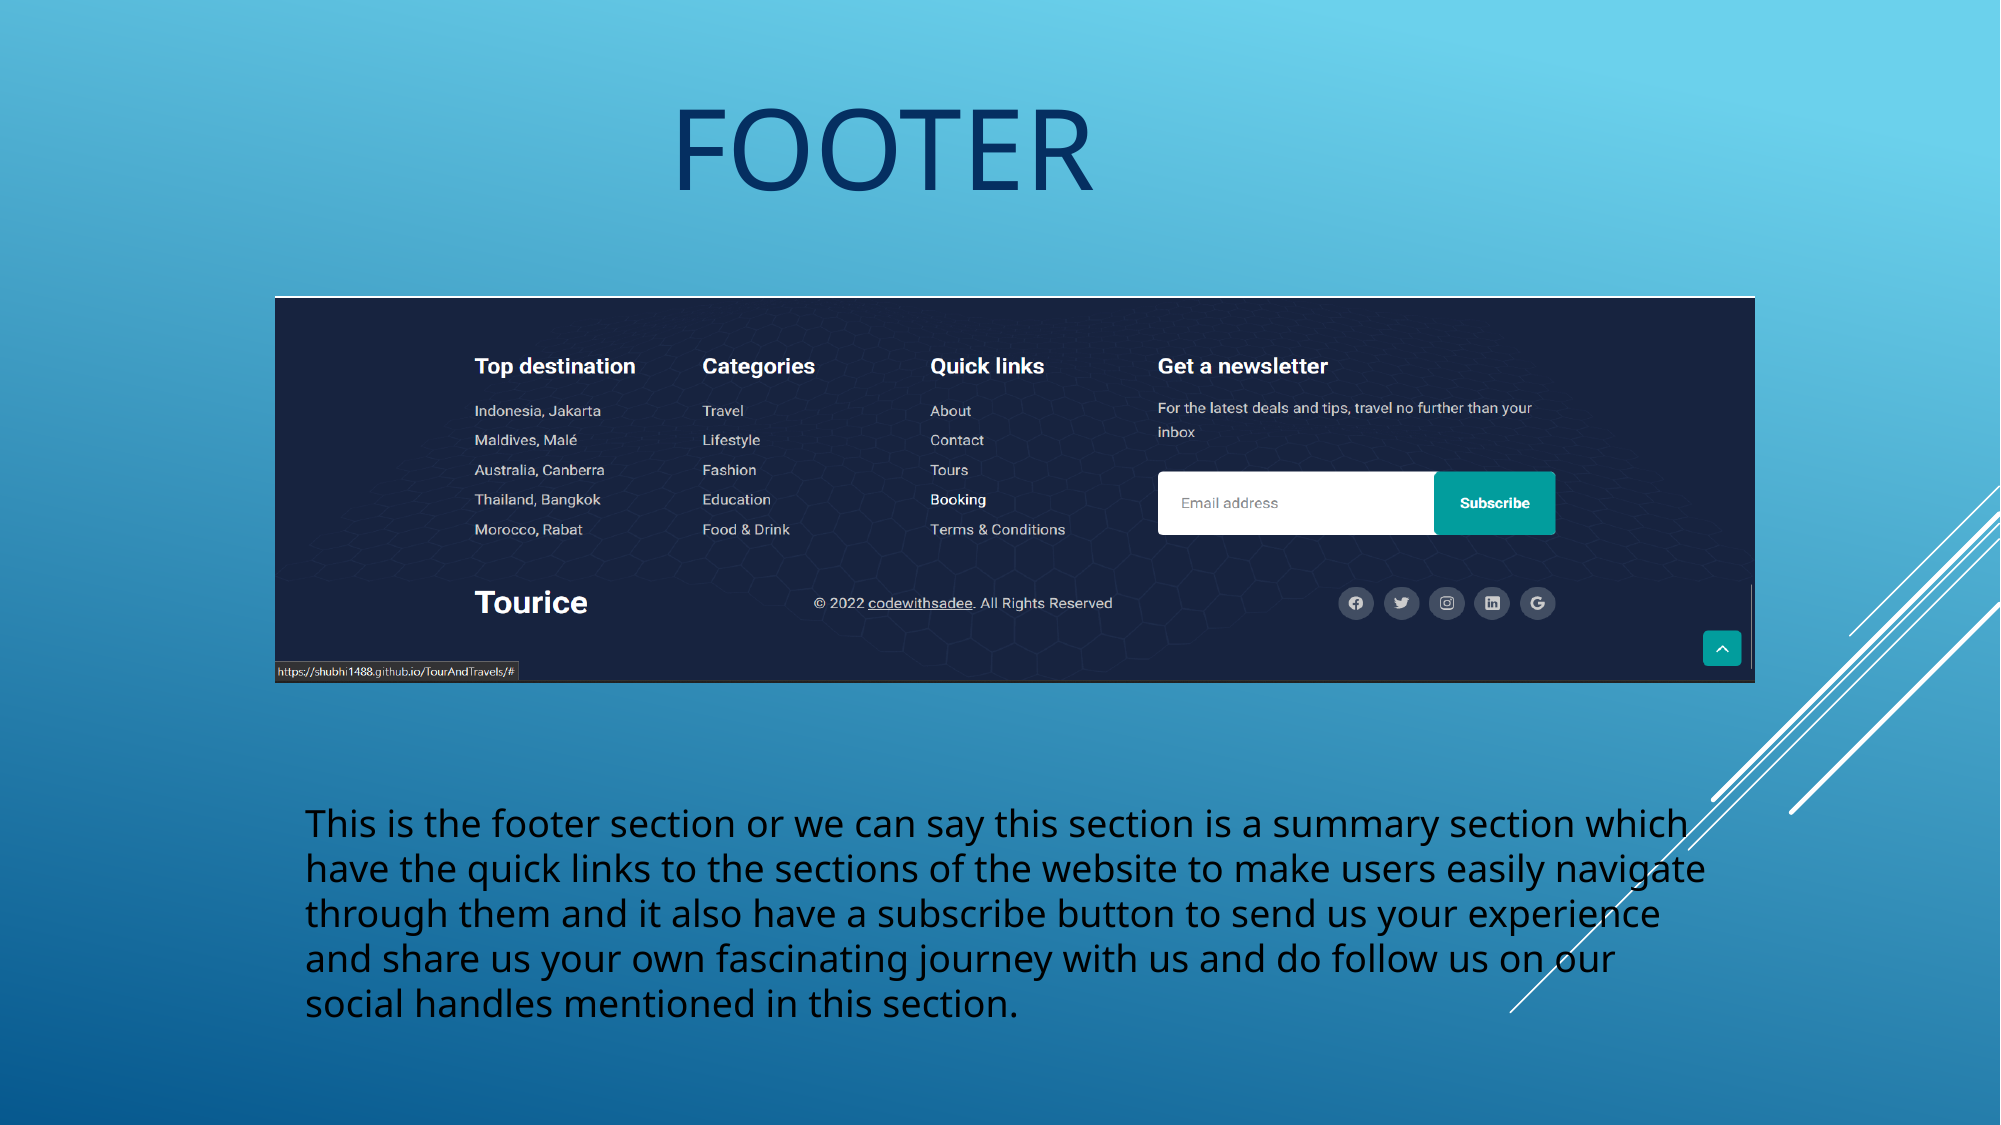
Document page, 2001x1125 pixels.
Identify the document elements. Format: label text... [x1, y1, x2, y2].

picture [274, 296, 1755, 683]
text_box FOOTER [654, 70, 1111, 221]
text_box This is the footer section or we can say this section is a summary section which have the quick links to the sections of the website to make users easily navigate through them and it also have a subscribe button to send us your experience and share us your own fascinating journey with us and do follow us on our social handles mentioned in this section. [290, 792, 1739, 1033]
